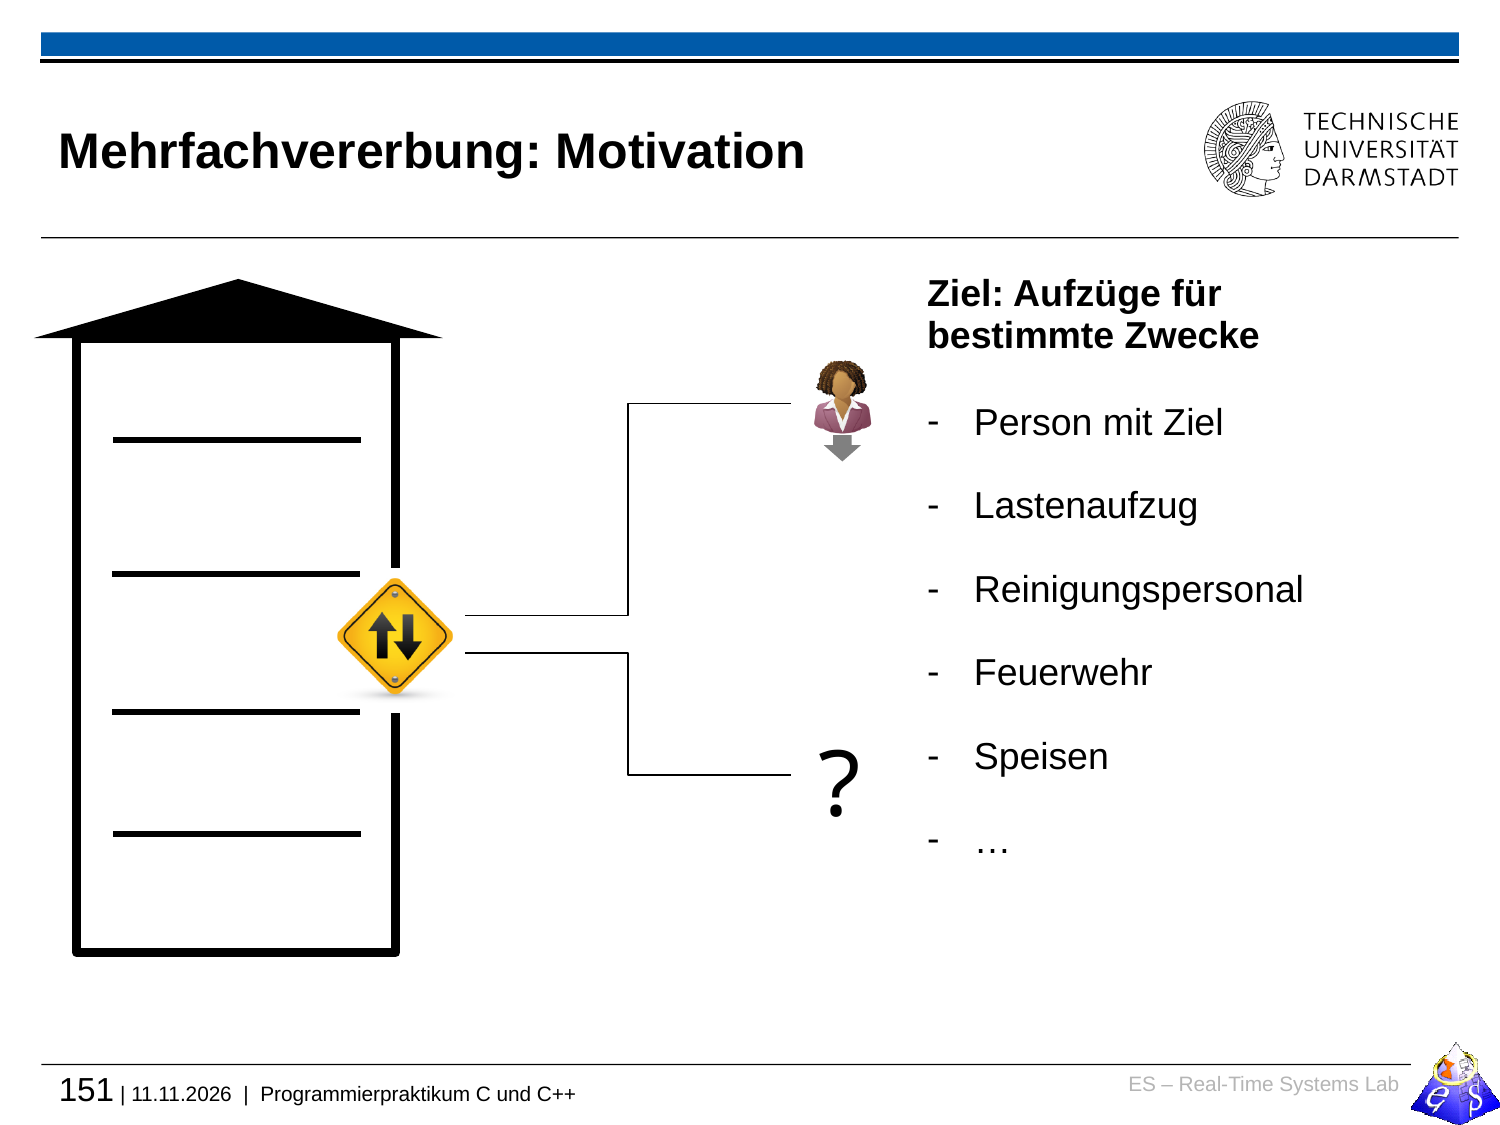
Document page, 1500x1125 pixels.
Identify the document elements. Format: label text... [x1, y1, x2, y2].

picture [1411, 1041, 1500, 1125]
text_box [33, 278, 443, 339]
picture [1187, 84, 1483, 214]
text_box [812, 356, 876, 462]
title Mehrfachvererbung: Motivation [58, 80, 1187, 218]
text_box [76, 339, 396, 953]
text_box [464, 403, 792, 616]
text_box Ziel: Aufzüge für bestimmte Zwecke Person mit Ziel Lastenaufzug Reinigungspersonal Feuerwehr Speisen … [912, 265, 1322, 869]
picture [324, 568, 466, 714]
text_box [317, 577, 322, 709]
text_box ? [796, 727, 882, 845]
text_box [464, 652, 792, 776]
